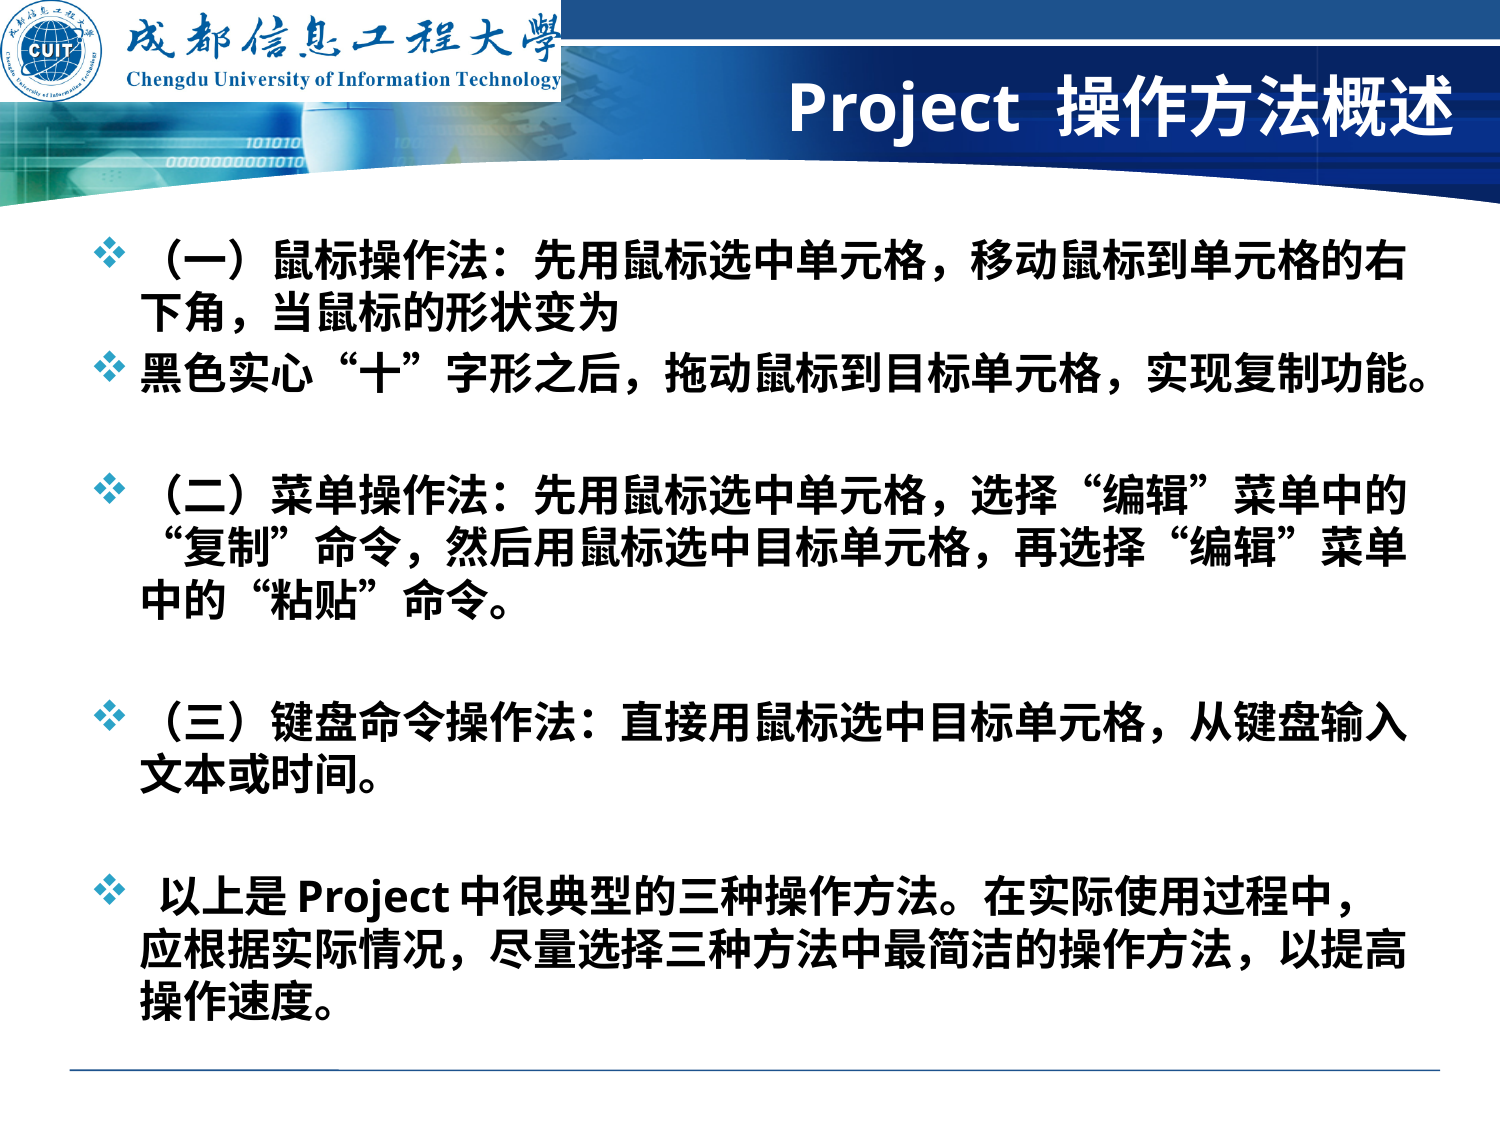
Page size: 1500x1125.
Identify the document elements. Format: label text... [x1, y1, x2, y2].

title Project 操作方法概述 [182, 54, 1471, 155]
picture [0, 0, 1500, 206]
text_box [100, 237, 1388, 976]
list （一）鼠标操作法：先用鼠标选中单元格，移动鼠标到单元格的右下角，当鼠标的形状变为 黑色实心“十”字形之后，拖动鼠标到目标单元格，实现复制功能。 （二）菜单操作法：先用鼠标选中单元格，选择“编辑”菜单中的“复制”命令，然后用鼠标选中目标单元格，再选择“编辑”菜单中的“粘贴”命令。 （三）键盘命令操作法：直接用鼠标选中目标单元格，从键盘输入文本或时间。 以上是Project中很典型的三种操作方法。在实际使用过程中，应根据实际情况，尽量选择三种方法中最简洁的操作方法，以提高操作速度。 [74, 224, 1426, 1059]
